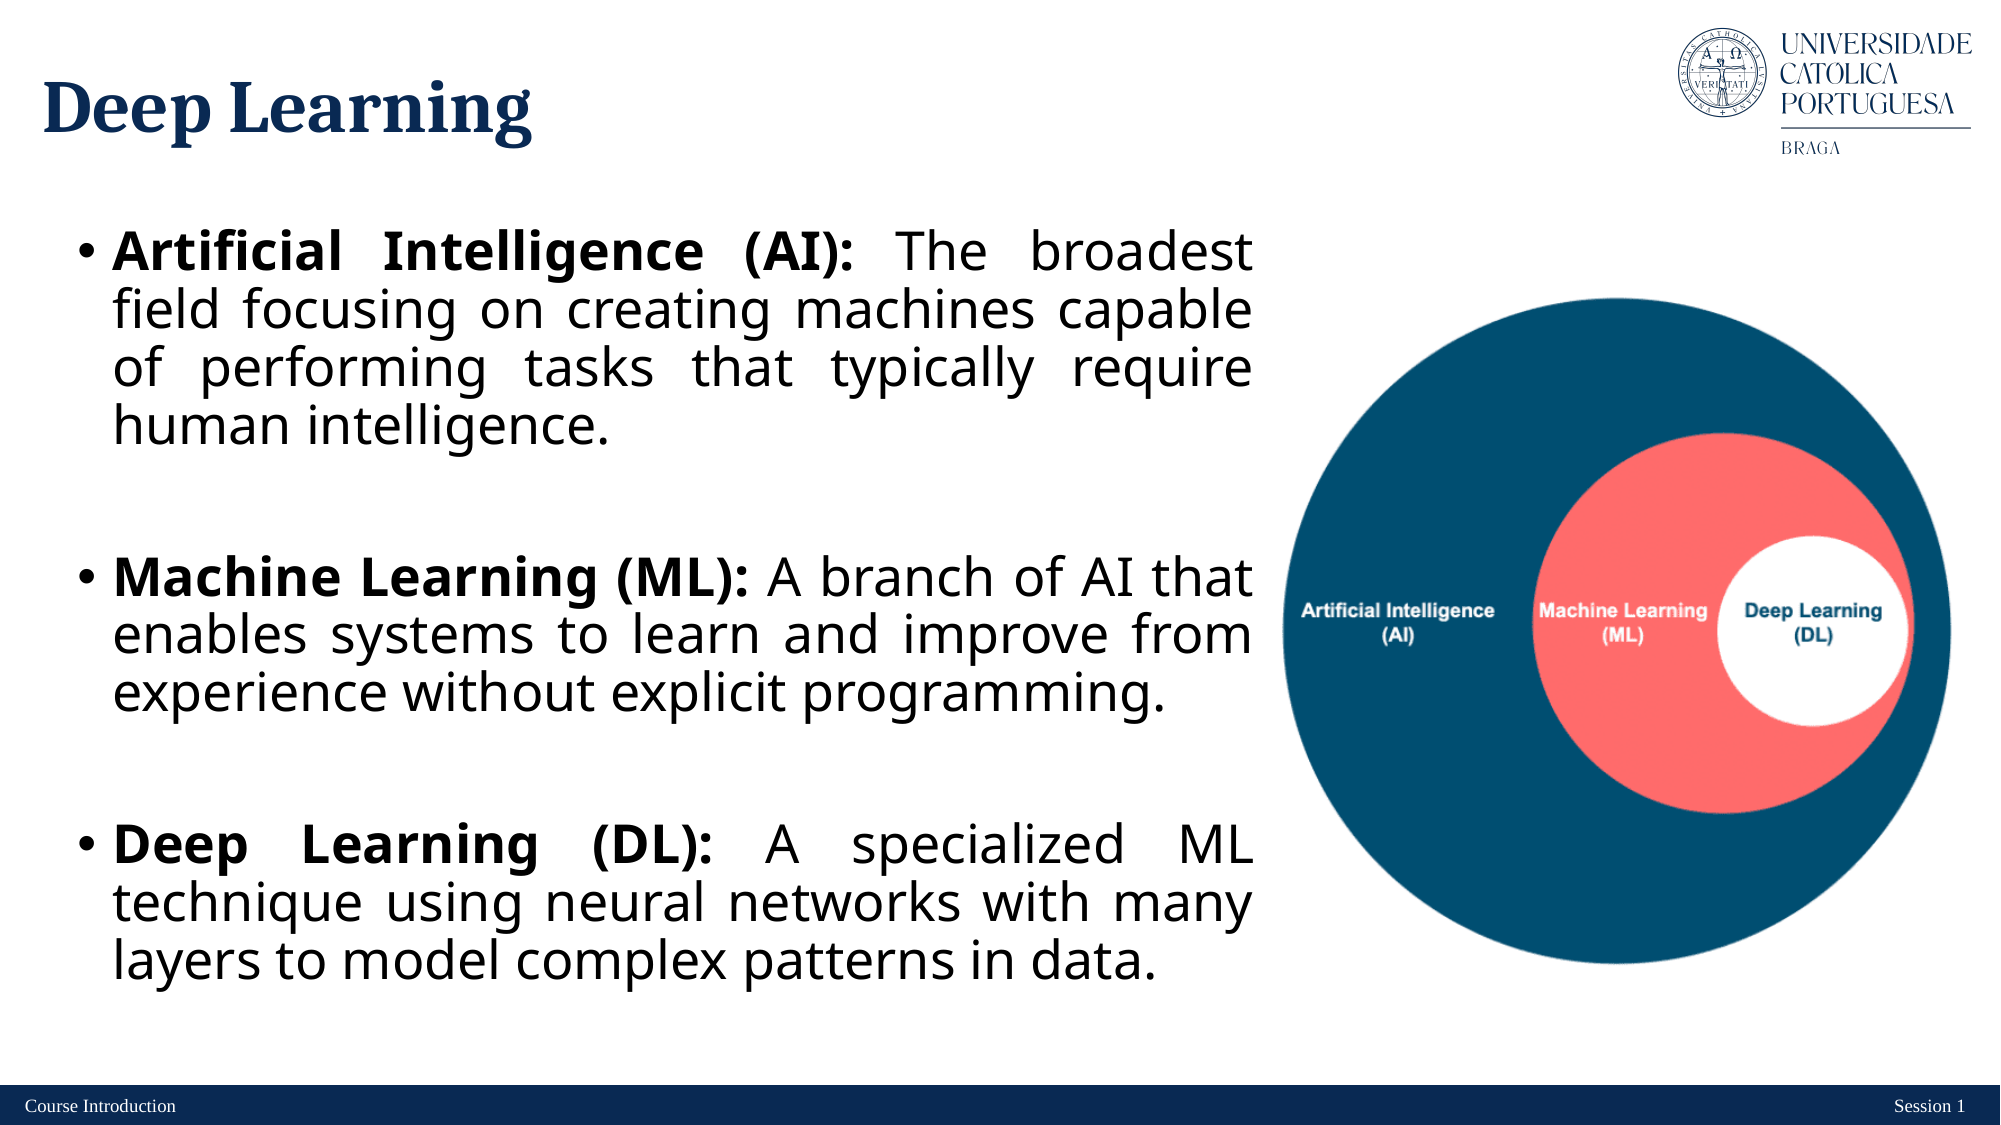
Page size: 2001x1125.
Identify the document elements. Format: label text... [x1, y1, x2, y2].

picture [1672, 18, 1982, 163]
picture [1269, 272, 1964, 990]
text_box Artificial Intelligence (AI): The broadest field focusing on creating machines capable of performing tasks that typically require human intelligence. Machine Learning (ML): A branch of AI that enables systems to learn and improve from experience without explicit programming. Deep Learning (DL): A specialized ML technique using neural networks with many layers to model complex patterns in data. [62, 216, 1270, 1044]
text_box Session 1 [865, 1086, 1981, 1125]
title Deep Learning [27, 0, 1753, 218]
text_box Course Introduction [9, 1086, 865, 1125]
text_box [0, 1085, 2000, 1125]
